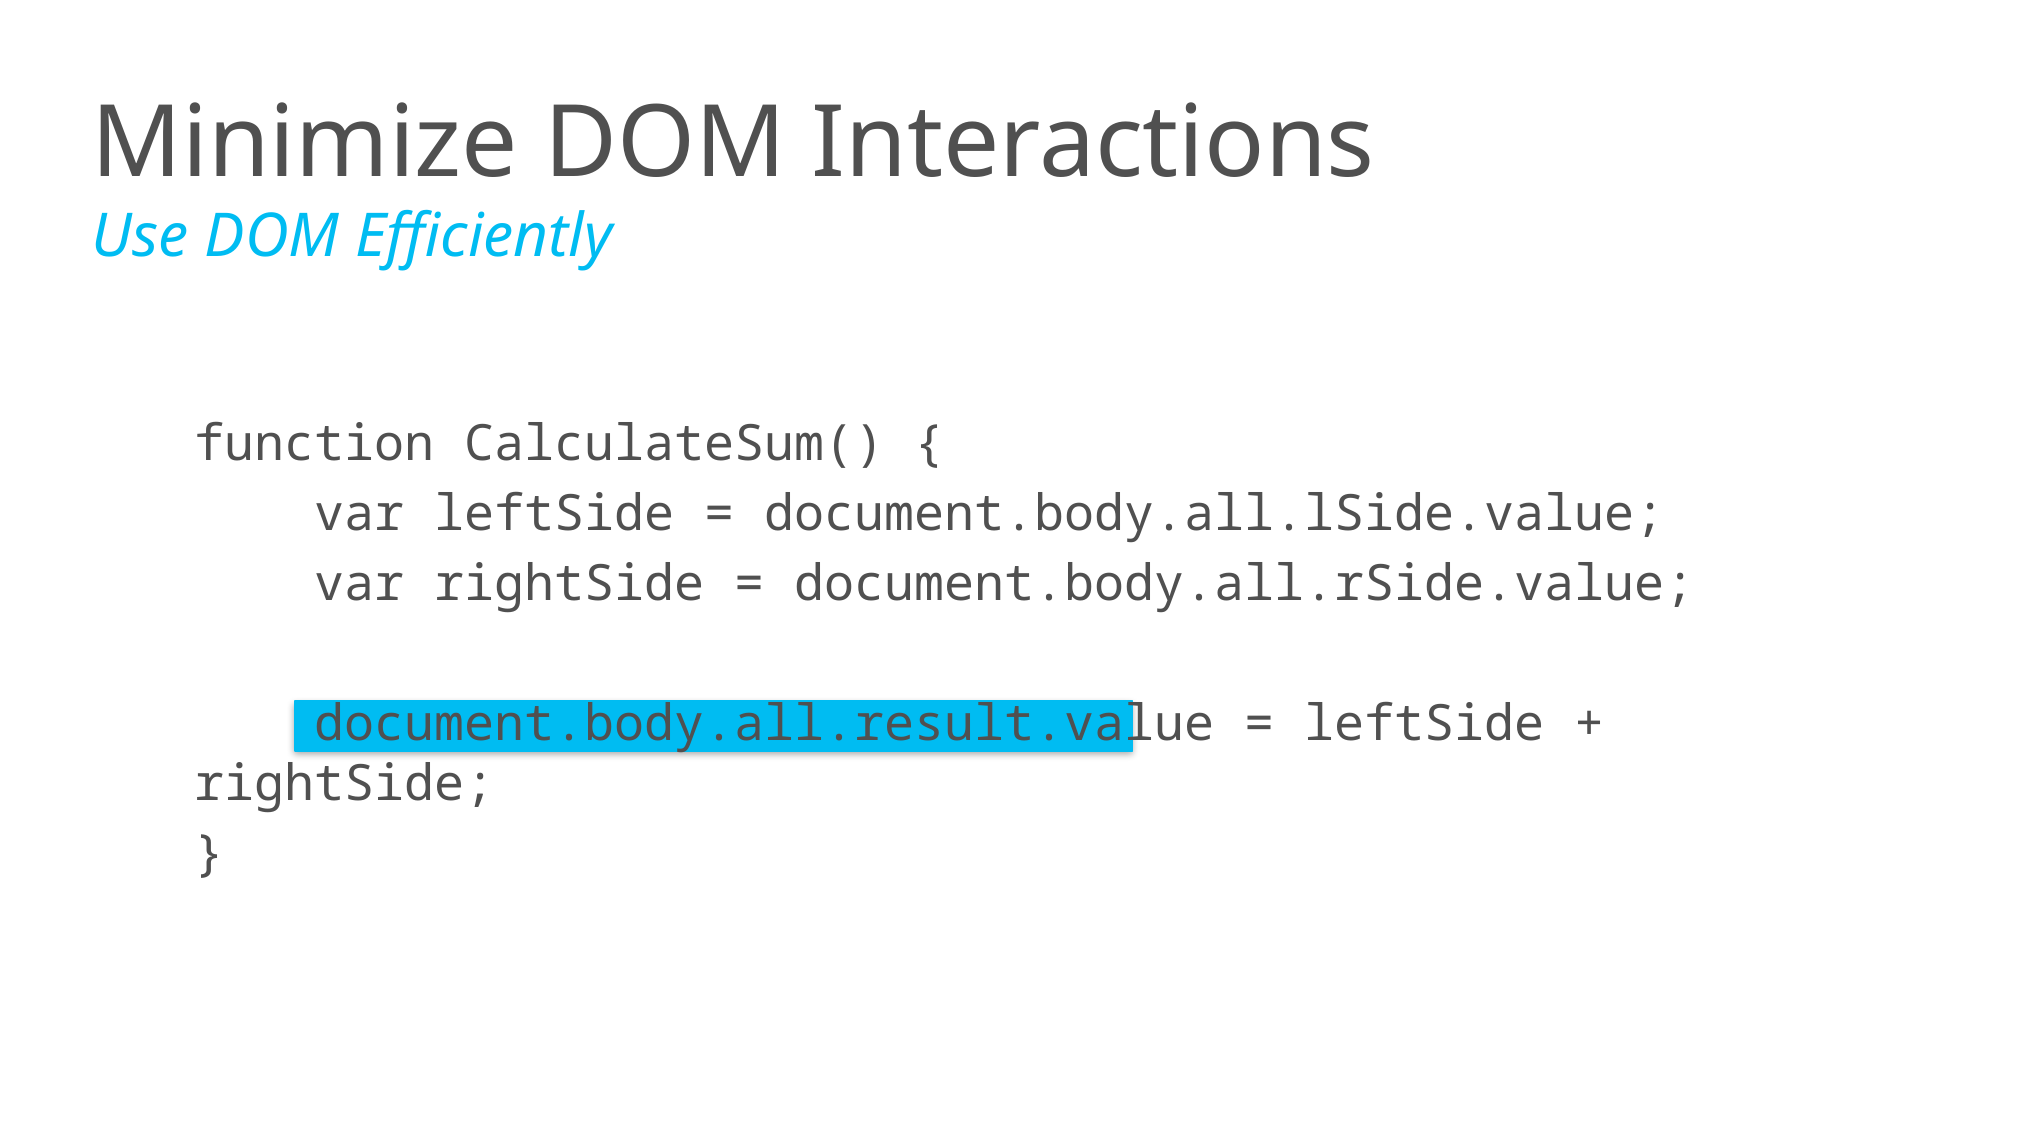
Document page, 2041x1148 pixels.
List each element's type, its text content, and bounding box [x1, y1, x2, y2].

text_box Minimize DOM Interactions Use DOM Efficiently [91, 76, 1928, 198]
text_box function CalculateSum() { var leftSide = document.body.all.lSide.value; var rightSide = document.body.all.rSide.value; document.body.all.result.value = leftSide + rightSide; } [164, 386, 1856, 874]
